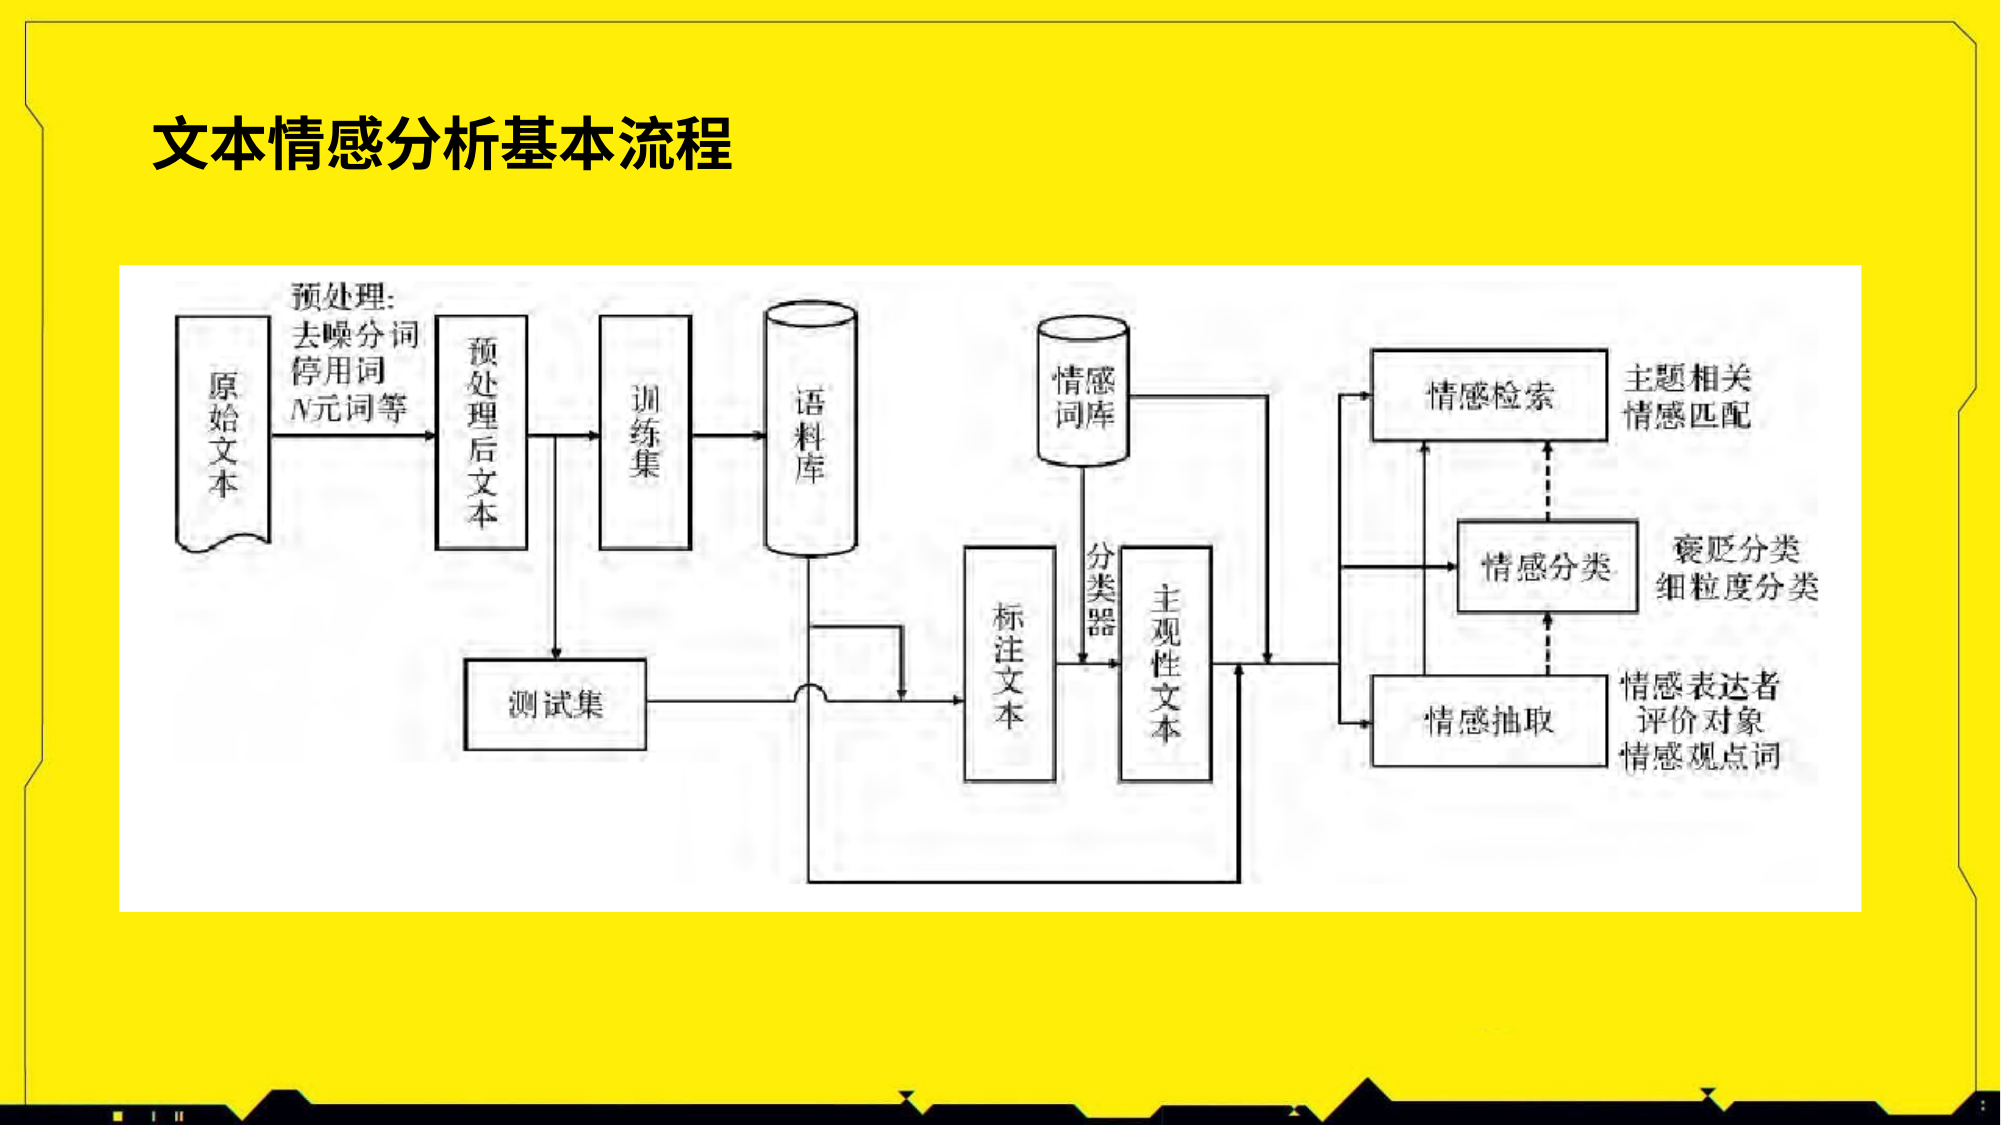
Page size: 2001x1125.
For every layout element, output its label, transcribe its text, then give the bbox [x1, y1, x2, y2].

text_box 文本情感分析基本流程 [136, 100, 805, 185]
picture [0, 0, 2001, 1125]
